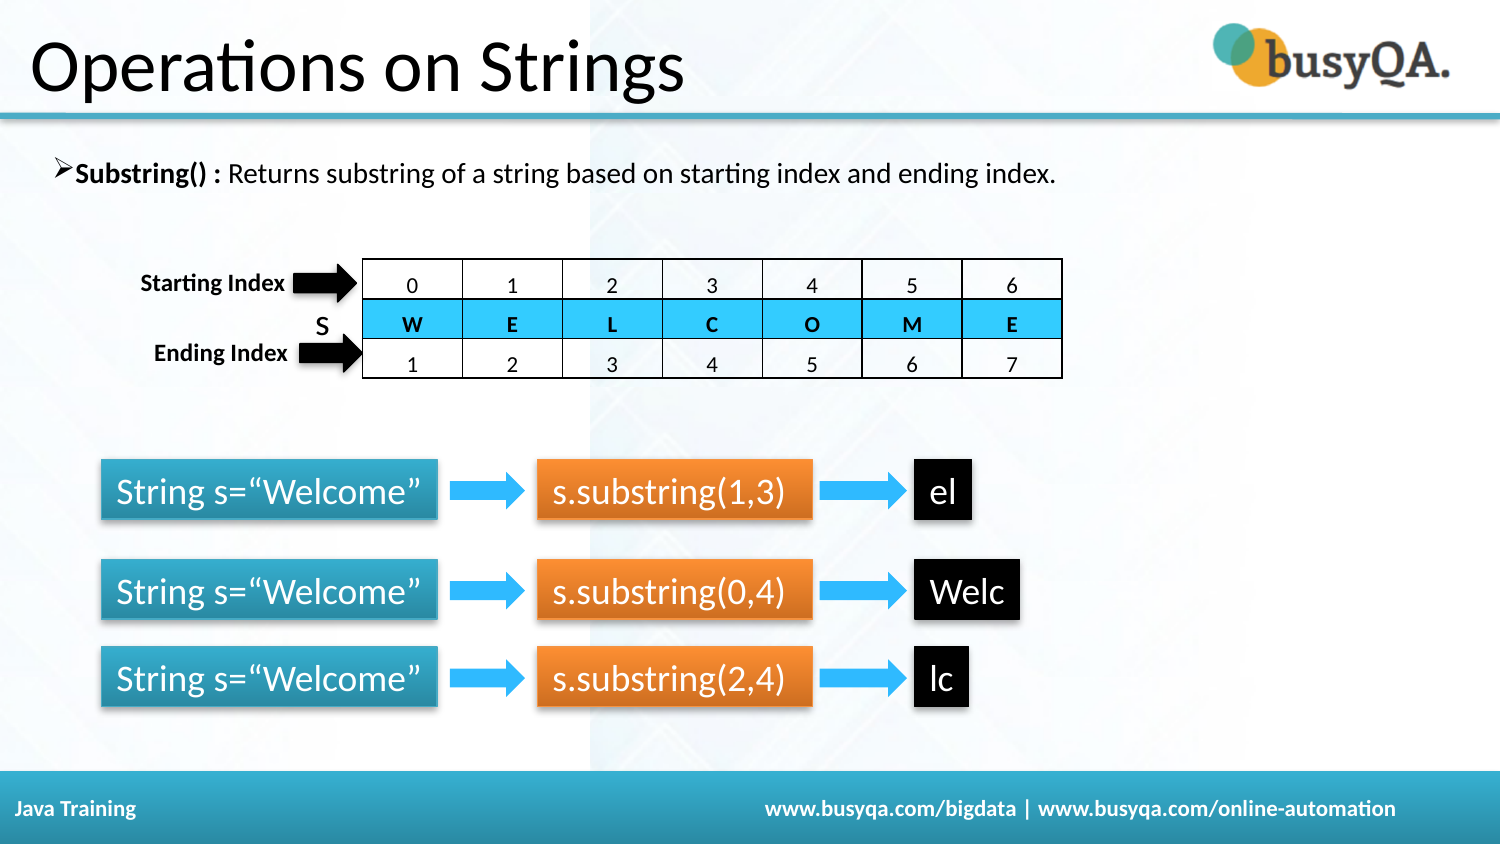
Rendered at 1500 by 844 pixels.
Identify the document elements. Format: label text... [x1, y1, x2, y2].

table_header 6 [963, 260, 1061, 298]
text_box String s=“Welcome” [101, 646, 438, 707]
text_box Ending Index [139, 328, 304, 374]
text_box Operations on Strings [15, 9, 702, 115]
table_cell 2 [463, 339, 562, 377]
table_cell L [563, 300, 662, 338]
text_box String s=“Welcome” [101, 459, 438, 520]
table_header 4 [763, 260, 861, 298]
text_box s.substring(1,3) [537, 459, 813, 520]
table_cell W [363, 300, 462, 338]
table_cell 3 [563, 339, 662, 377]
text_box [293, 263, 357, 303]
table_cell O [763, 300, 861, 338]
text_box Welc [914, 559, 1020, 620]
table_header 3 [663, 260, 762, 298]
table_cell C [663, 300, 762, 338]
table_header 2 [563, 260, 662, 298]
text_box el [914, 459, 972, 520]
table_cell 4 [663, 339, 762, 377]
table_cell 6 [863, 339, 961, 377]
table_header 5 [863, 260, 961, 298]
text_box [817, 657, 910, 699]
text_box Starting Index [125, 259, 301, 305]
text_box Substring() : Returns substring of a string based on starting index and ending index. [37, 146, 1325, 197]
table_cell 7 [963, 339, 1061, 377]
text_box [447, 569, 528, 612]
text_box [447, 657, 528, 699]
picture [0, 0, 1500, 113]
table_header 0 [363, 260, 462, 298]
text_box [447, 469, 528, 512]
table_cell M [863, 300, 961, 338]
table_cell E [963, 300, 1061, 338]
text_box [817, 469, 910, 512]
table_header 1 [463, 260, 562, 298]
table_cell E [463, 300, 562, 338]
text_box [299, 333, 363, 373]
picture [0, 119, 1500, 772]
table_cell 1 [363, 339, 462, 377]
text_box String s=“Welcome” [101, 559, 438, 620]
text_box lc [914, 646, 969, 707]
text_box s [300, 301, 345, 341]
table_cell 5 [763, 339, 861, 377]
text_box s.substring(2,4) [537, 646, 813, 707]
text_box [817, 569, 910, 612]
text_box s.substring(0,4) [537, 559, 813, 620]
